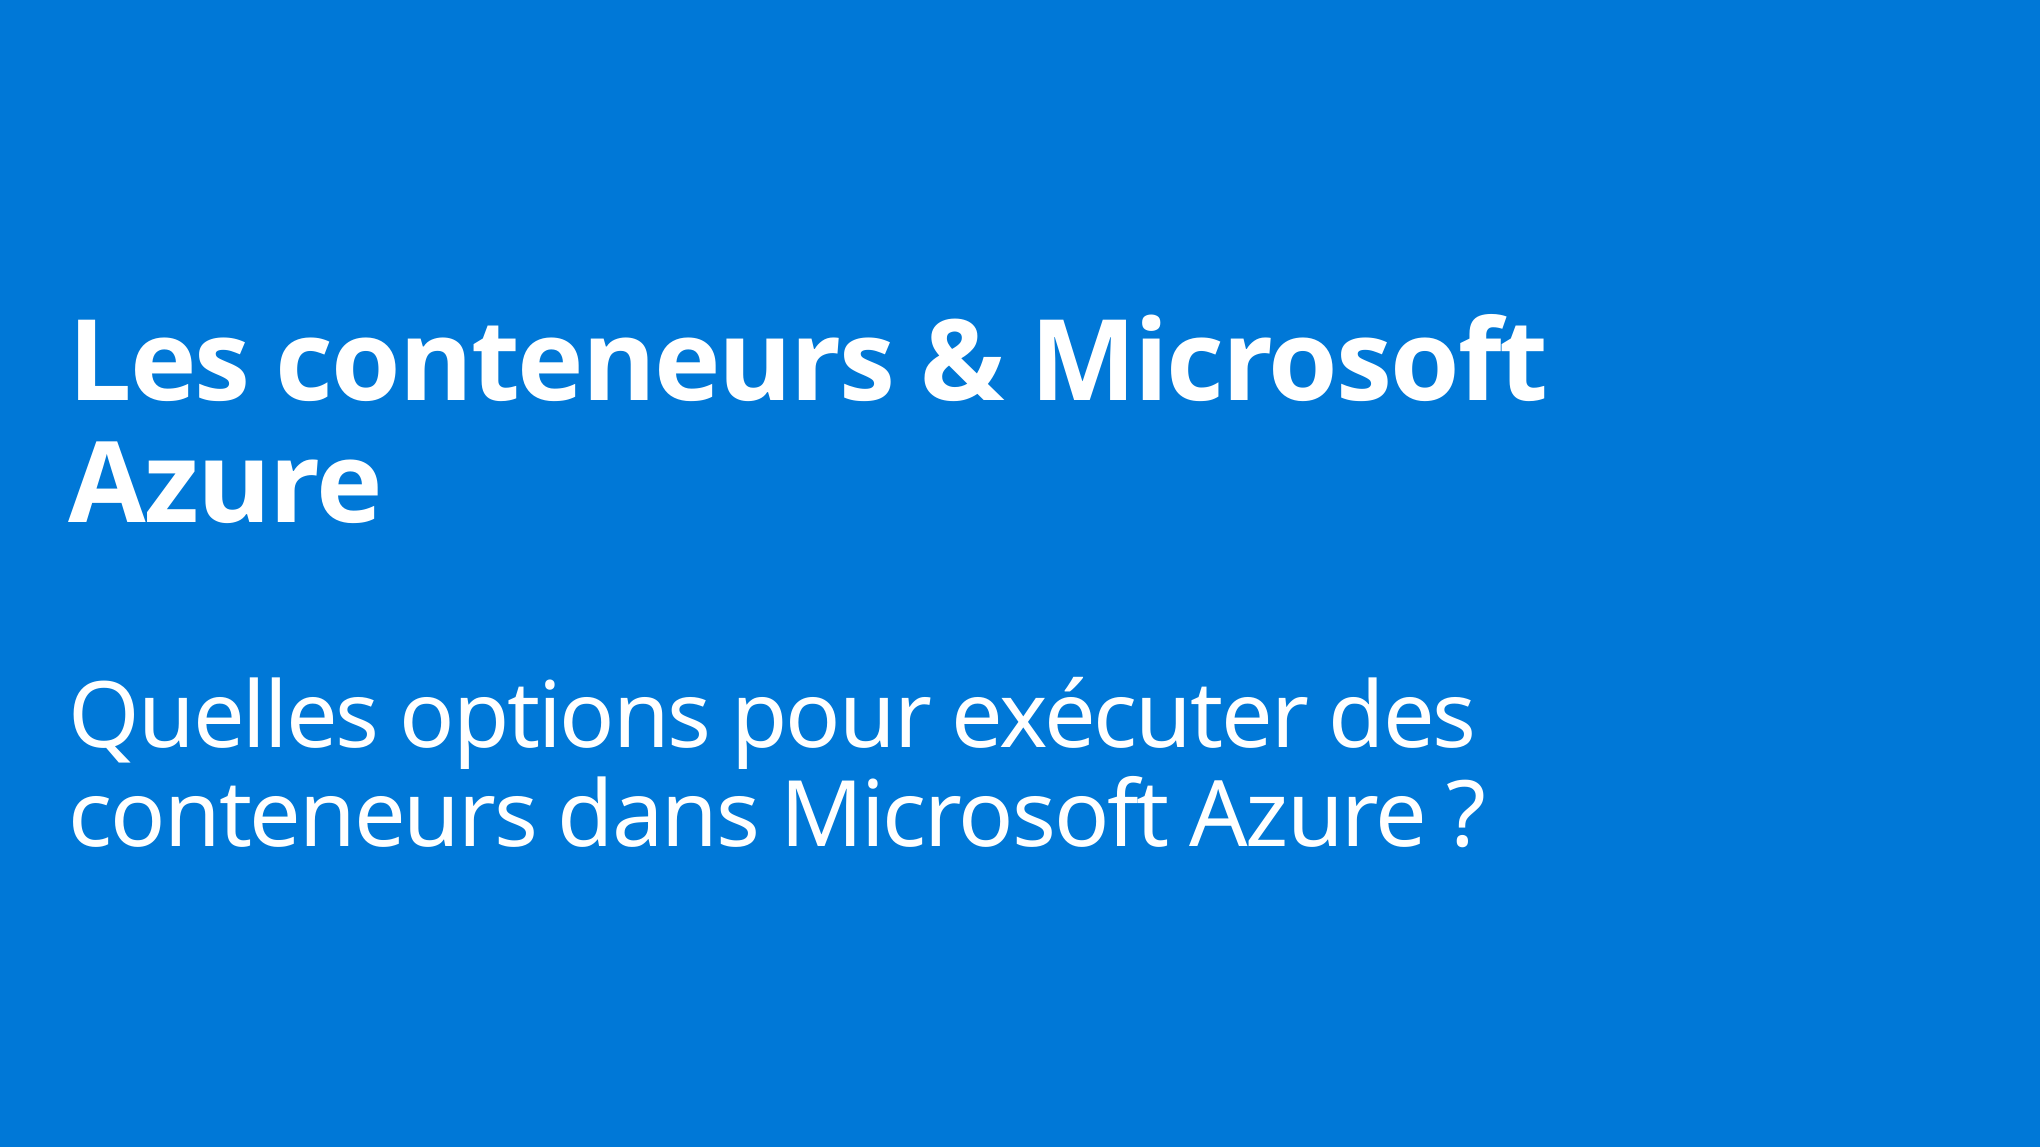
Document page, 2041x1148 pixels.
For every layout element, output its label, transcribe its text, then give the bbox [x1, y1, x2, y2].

title Les conteneurs & Microsoft Azure Quelles options pour exécuter des conteneurs dans Microsoft Azure ? [45, 288, 1741, 589]
